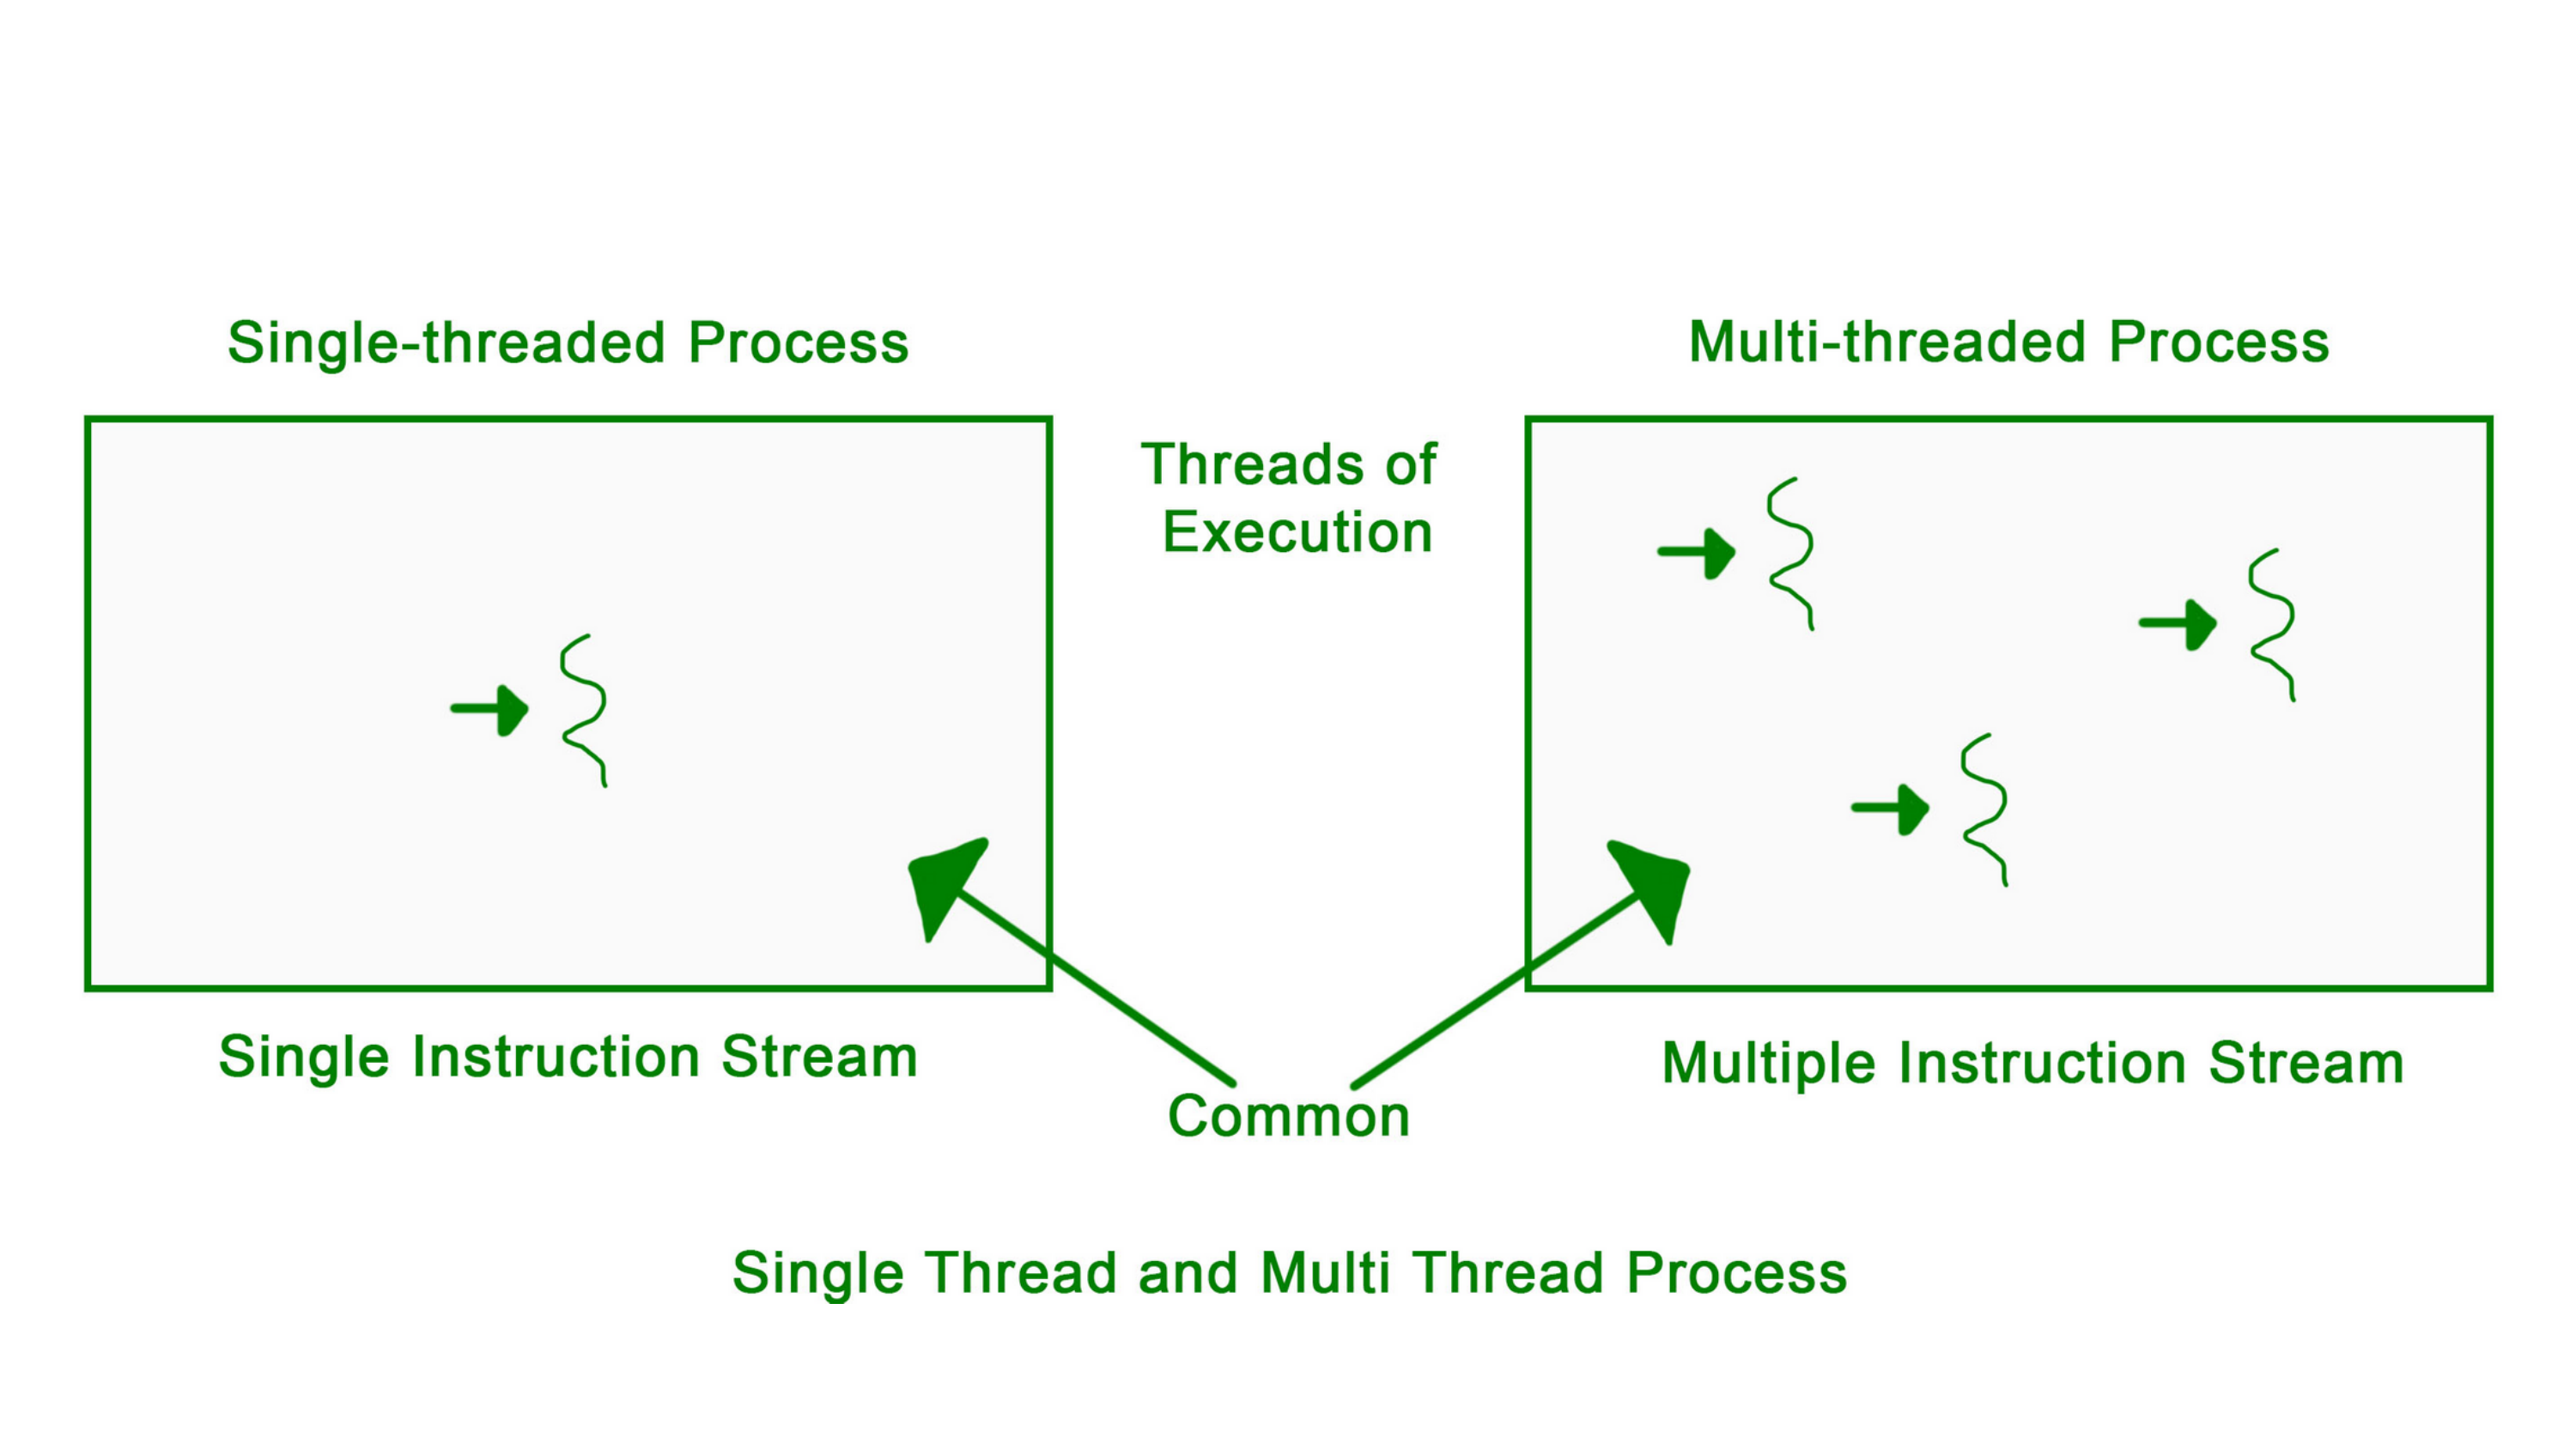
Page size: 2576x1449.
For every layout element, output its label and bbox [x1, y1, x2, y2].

picture [39, 284, 2537, 1304]
